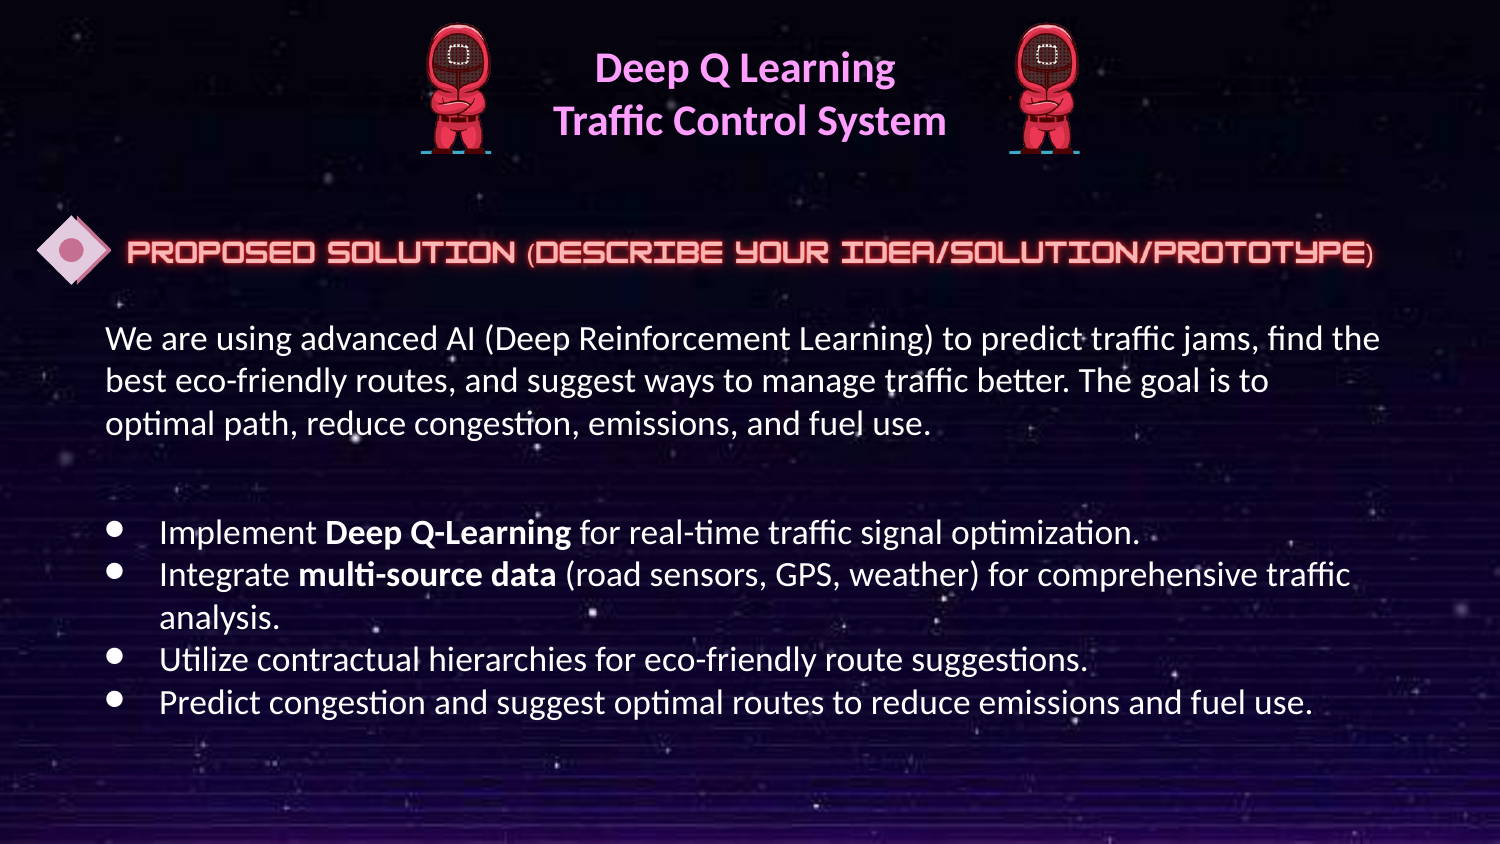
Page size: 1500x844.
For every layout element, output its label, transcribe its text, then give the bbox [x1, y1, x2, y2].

text_box Implement Deep Q-Learning for real-time traffic signal optimization. Integrate multi-source data (road sensors, GPS, weather) for comprehensive traffic analysis. Utilize contractual hierarchies for eco-friendly route suggestions. Predict congestion and suggest optimal routes to reduce emissions and fuel use. [76, 505, 1371, 768]
text_box We are using advanced AI (Deep Reinforcement Learning) to predict traffic jams, find the best eco-friendly routes, and suggest ways to manage traffic better. The goal is to optimal path, reduce congestion, emissions, and fuel use. [97, 311, 1392, 447]
text_box [0, 0, 1500, 844]
text_box [1009, 17, 1080, 154]
text_box [420, 17, 492, 154]
text_box Deep Q Learning Traffic Control System [515, 24, 986, 147]
text_box [36, 215, 97, 285]
text_box [97, 204, 1403, 300]
